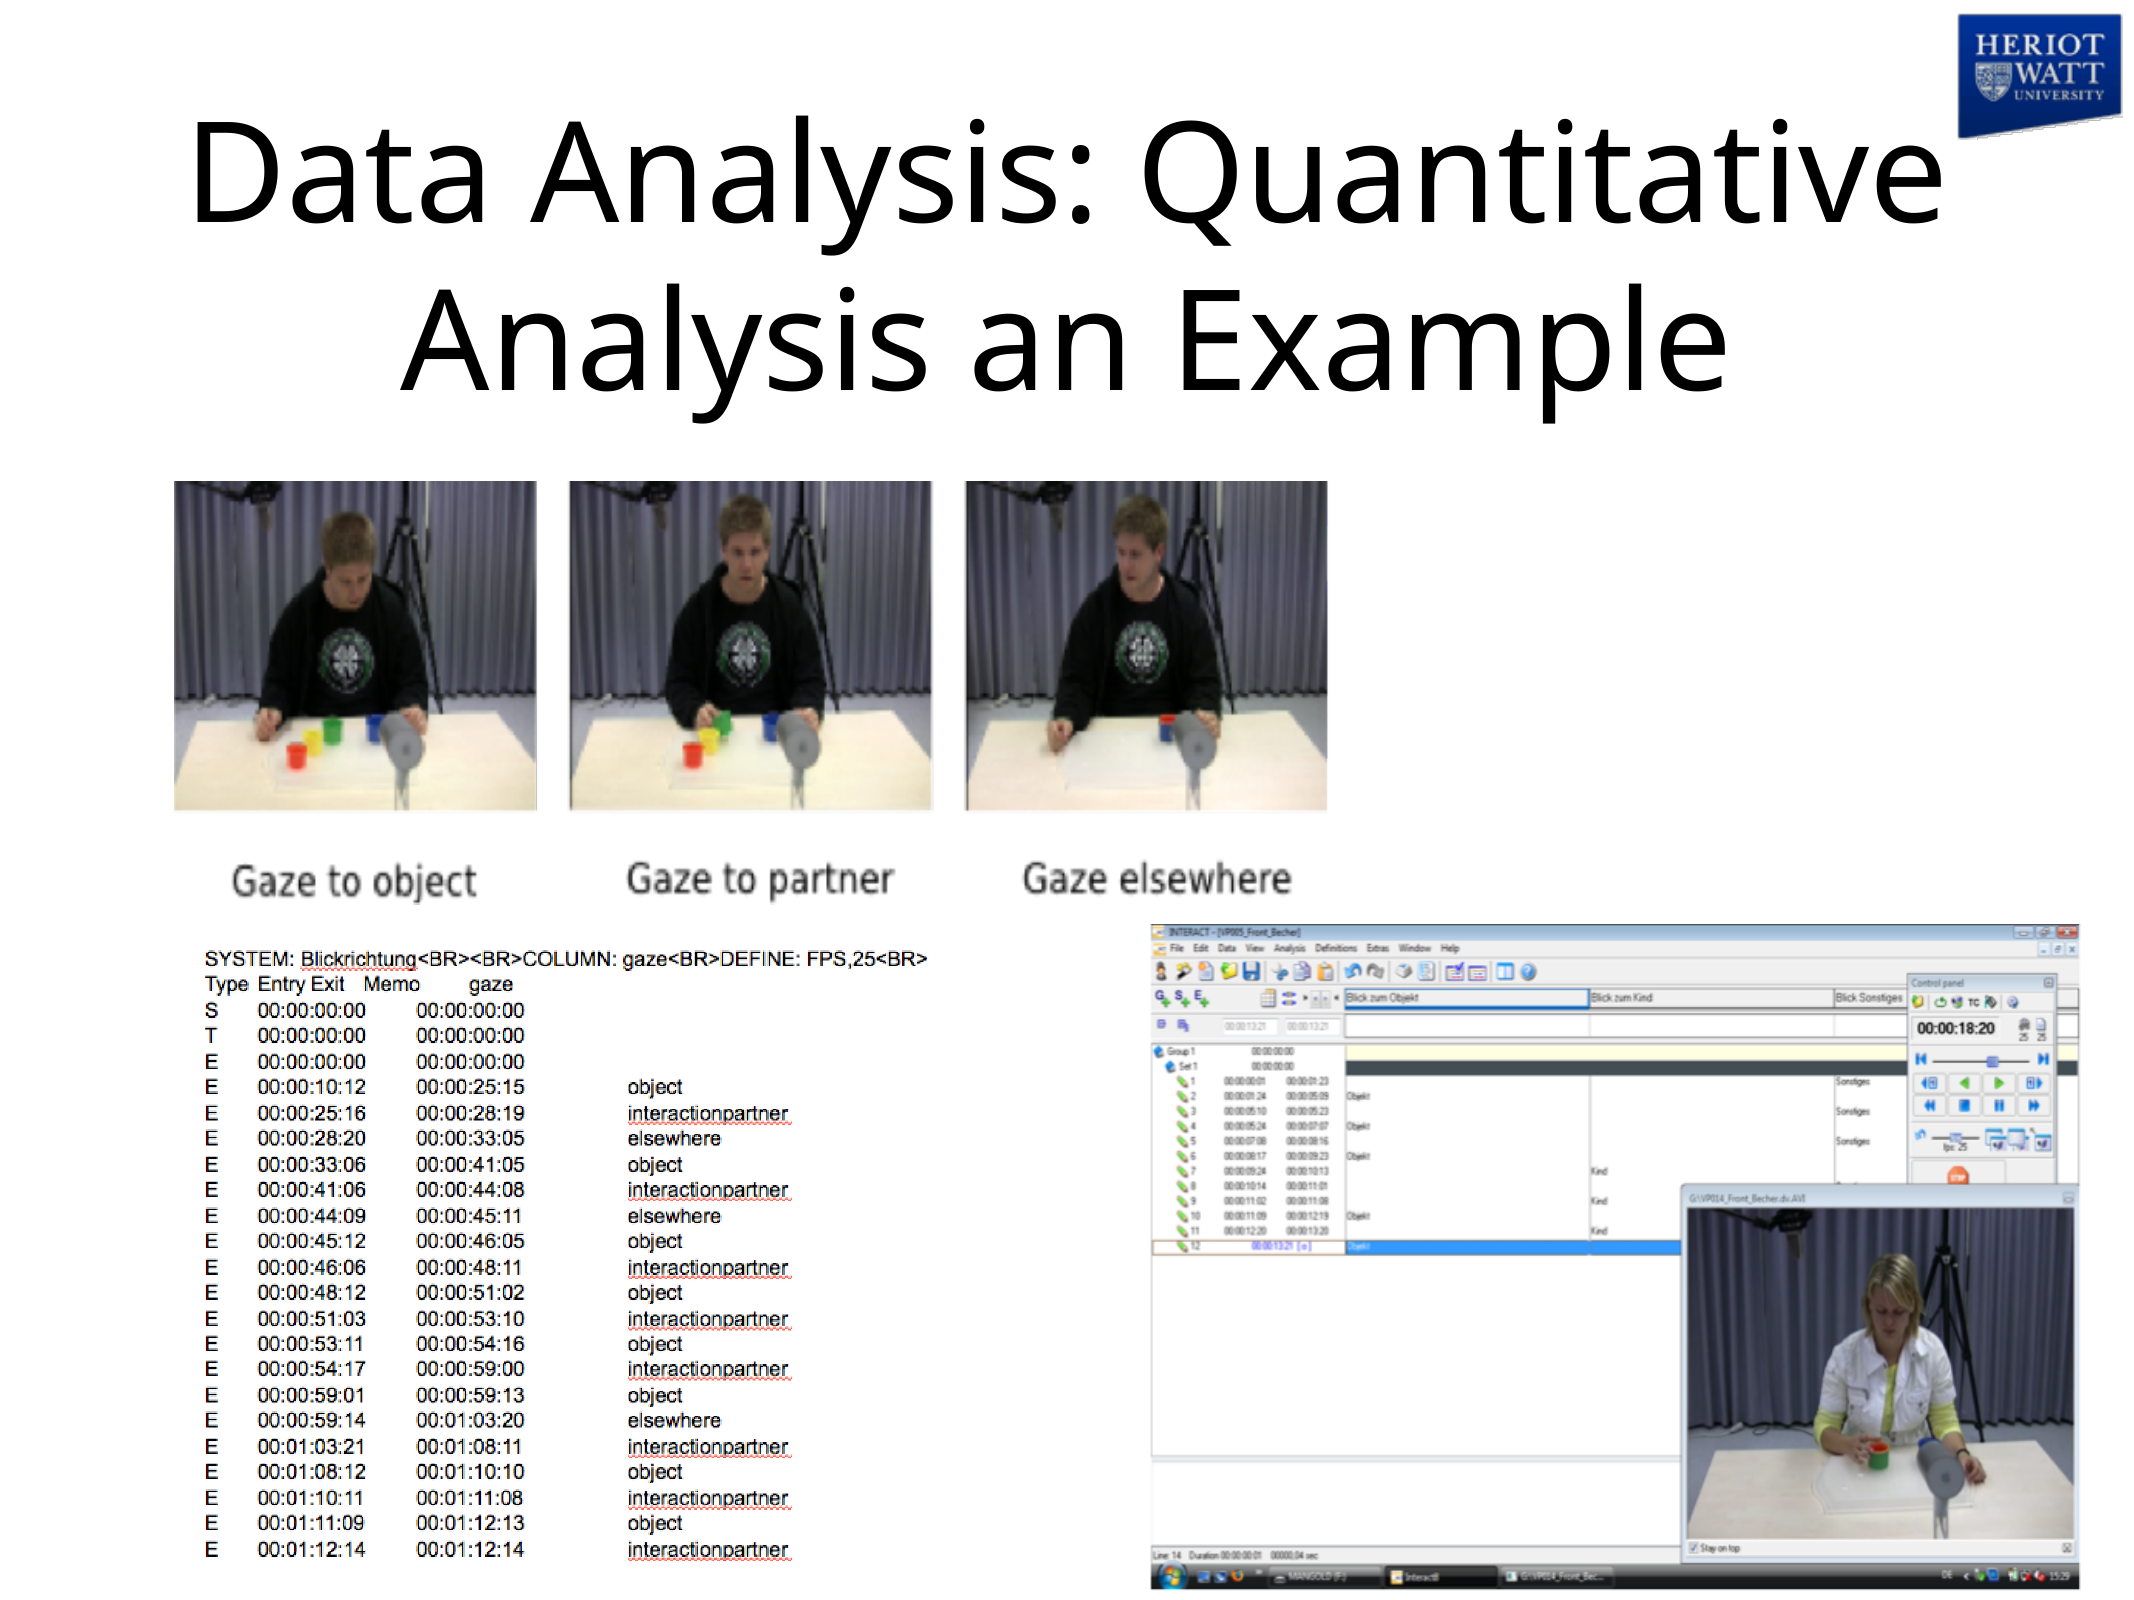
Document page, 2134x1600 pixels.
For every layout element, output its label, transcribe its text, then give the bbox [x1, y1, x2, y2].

title Data Analysis: Quantitative Analysis an Example [155, 72, 1978, 428]
picture [196, 941, 946, 1574]
picture [174, 480, 1330, 905]
picture [1957, 13, 2123, 140]
picture [1150, 924, 2081, 1591]
